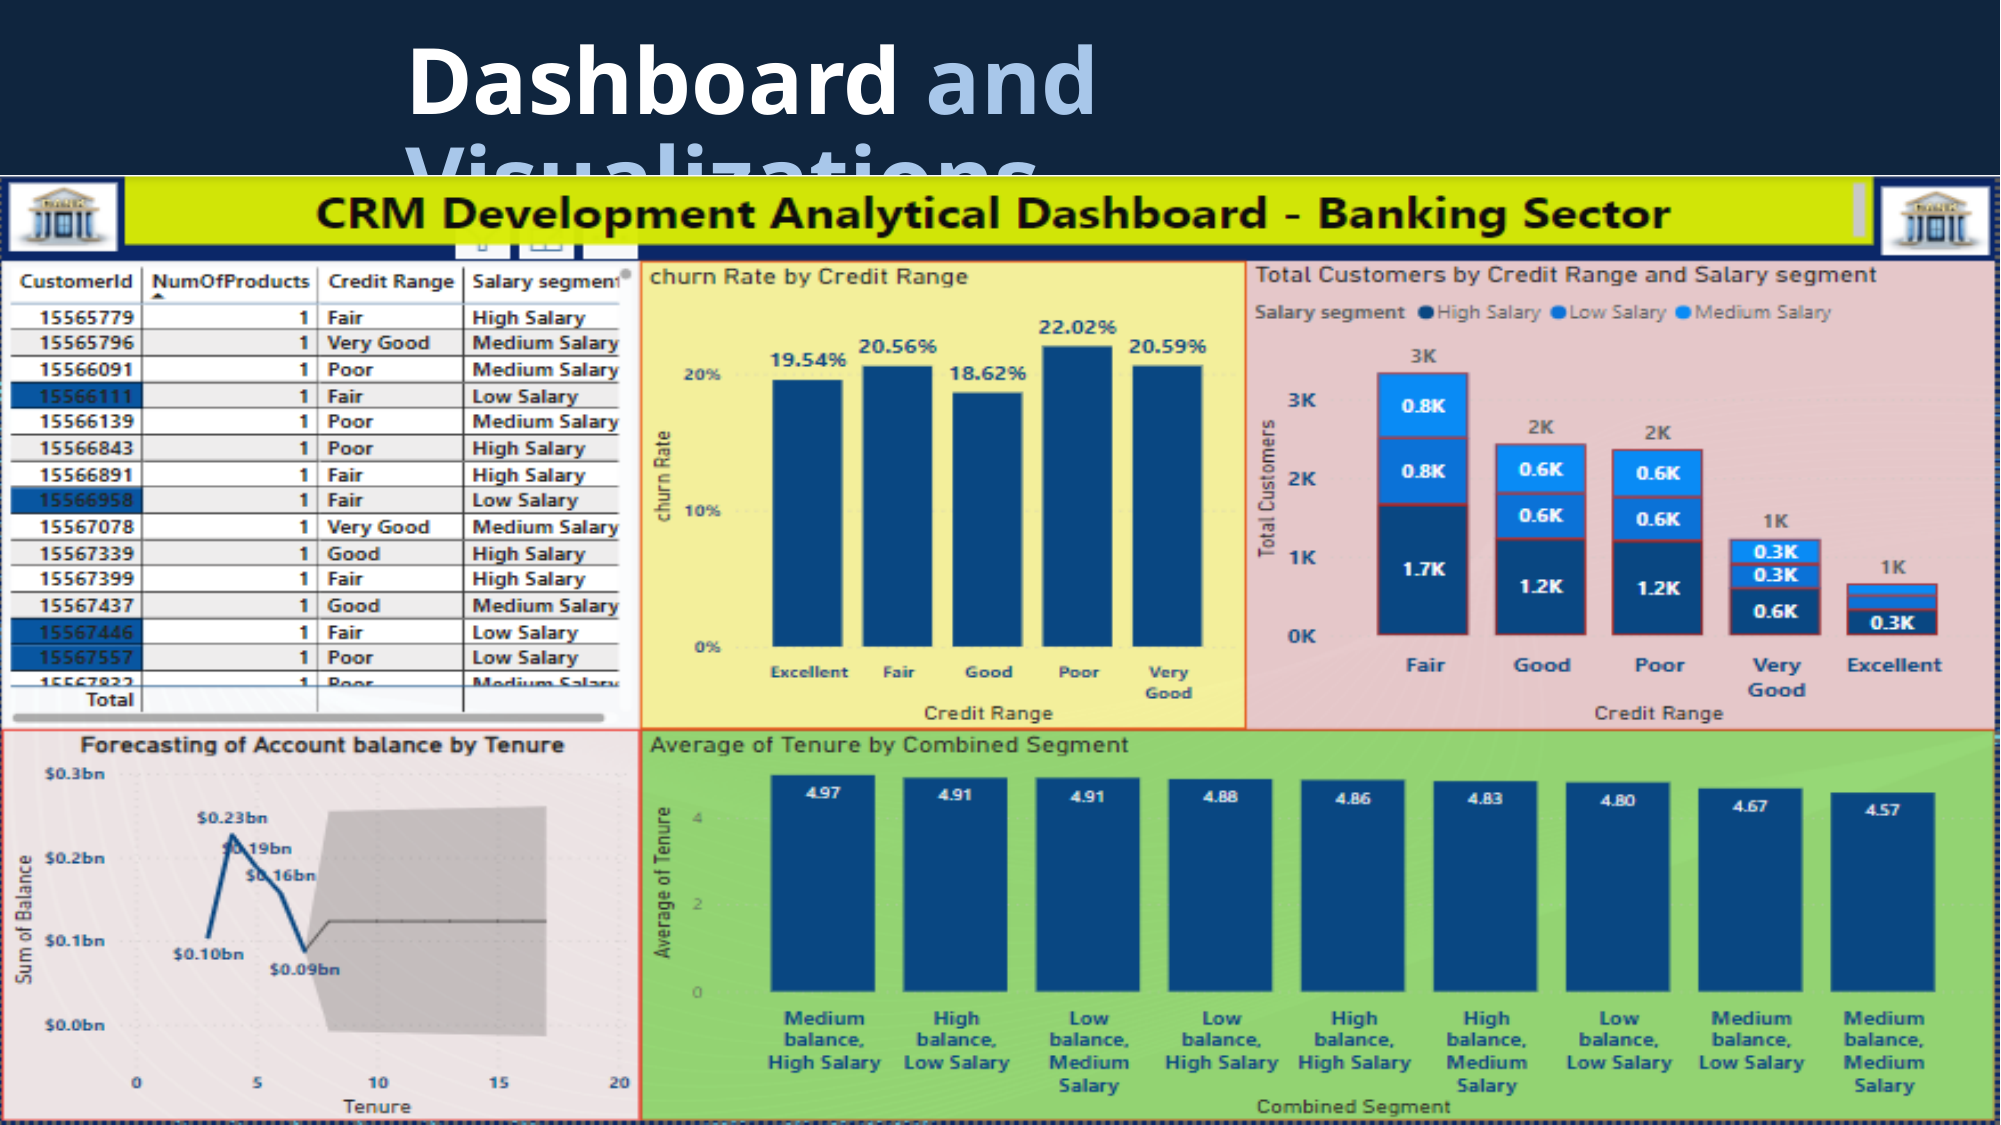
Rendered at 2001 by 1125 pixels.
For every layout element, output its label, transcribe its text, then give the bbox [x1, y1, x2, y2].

picture [0, 175, 2000, 1125]
title Dashboard and Visualizations [389, 43, 1610, 175]
